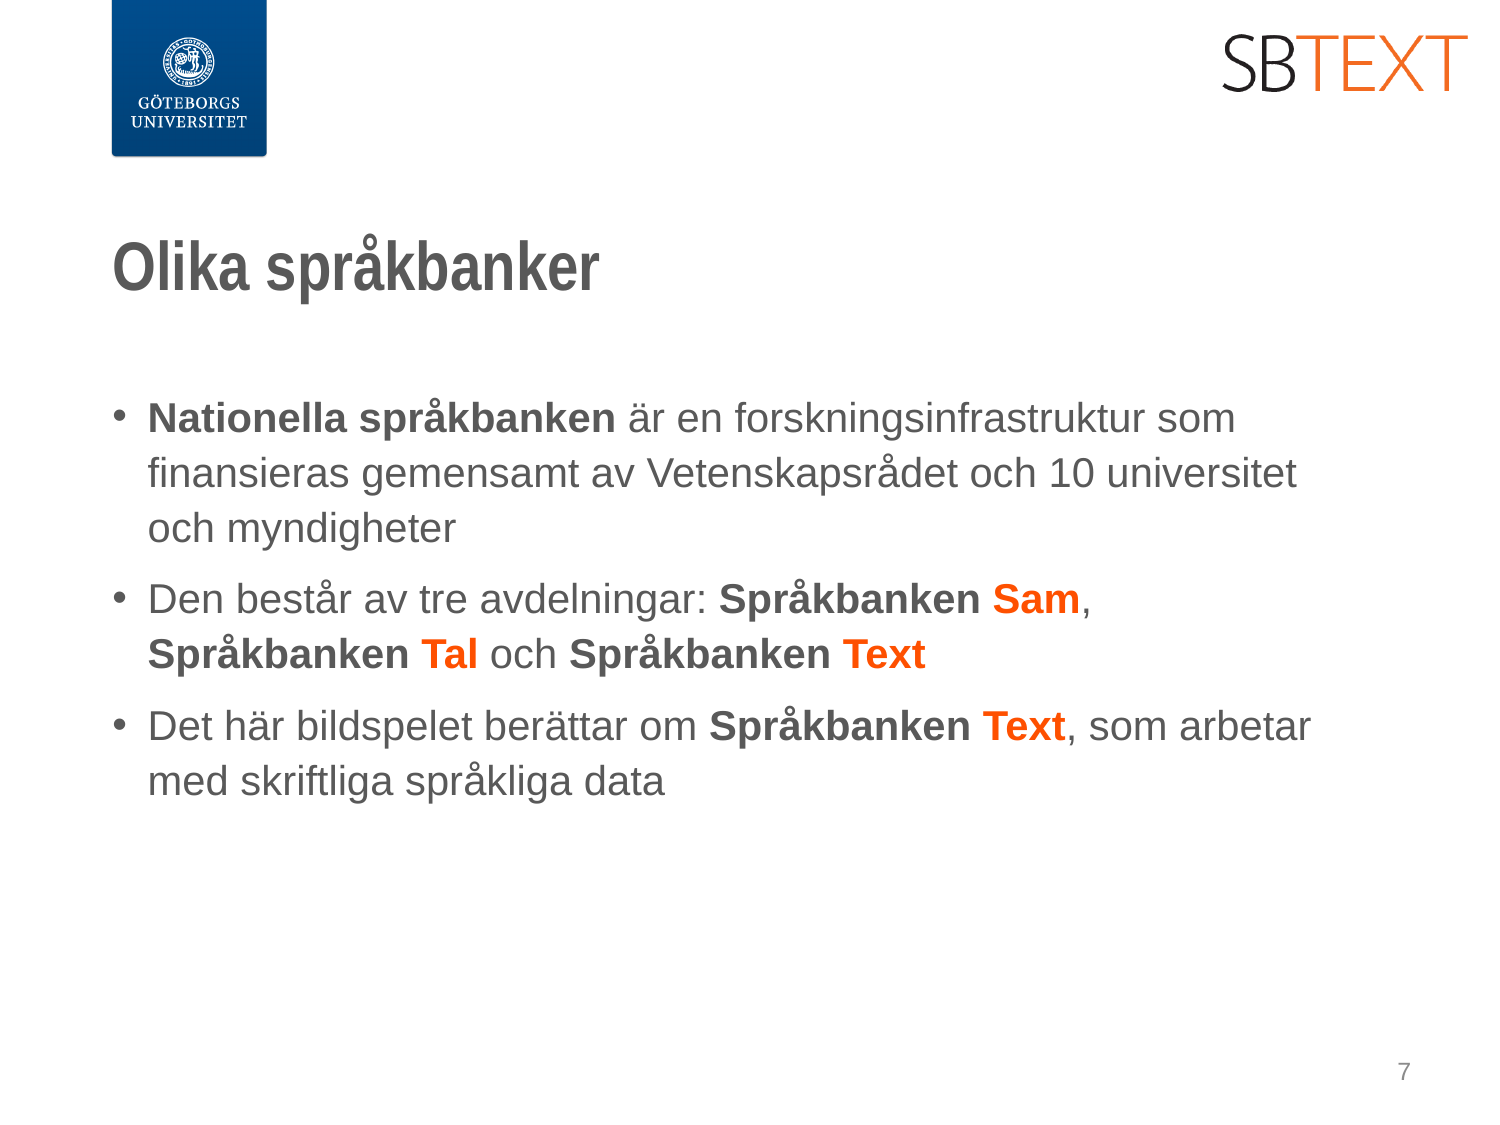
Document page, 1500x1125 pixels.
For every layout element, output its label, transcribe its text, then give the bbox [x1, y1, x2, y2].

list Nationella språkbanken är en forskningsinfrastruktur som finansieras gemensamt av Vetenskapsrådet och 10 universitet och myndigheter Den består av tre avdelningar: Språkbanken Sam, Språkbanken Tal och Språkbanken Text Det här bildspelet berättar om Språkbanken Text, som arbetar med skriftliga språkliga data [112, 385, 1341, 1012]
title Olika språkbanker [112, 231, 1412, 362]
picture [110, 0, 268, 159]
slide_number 7 [1316, 1051, 1412, 1091]
picture [1205, 19, 1476, 110]
